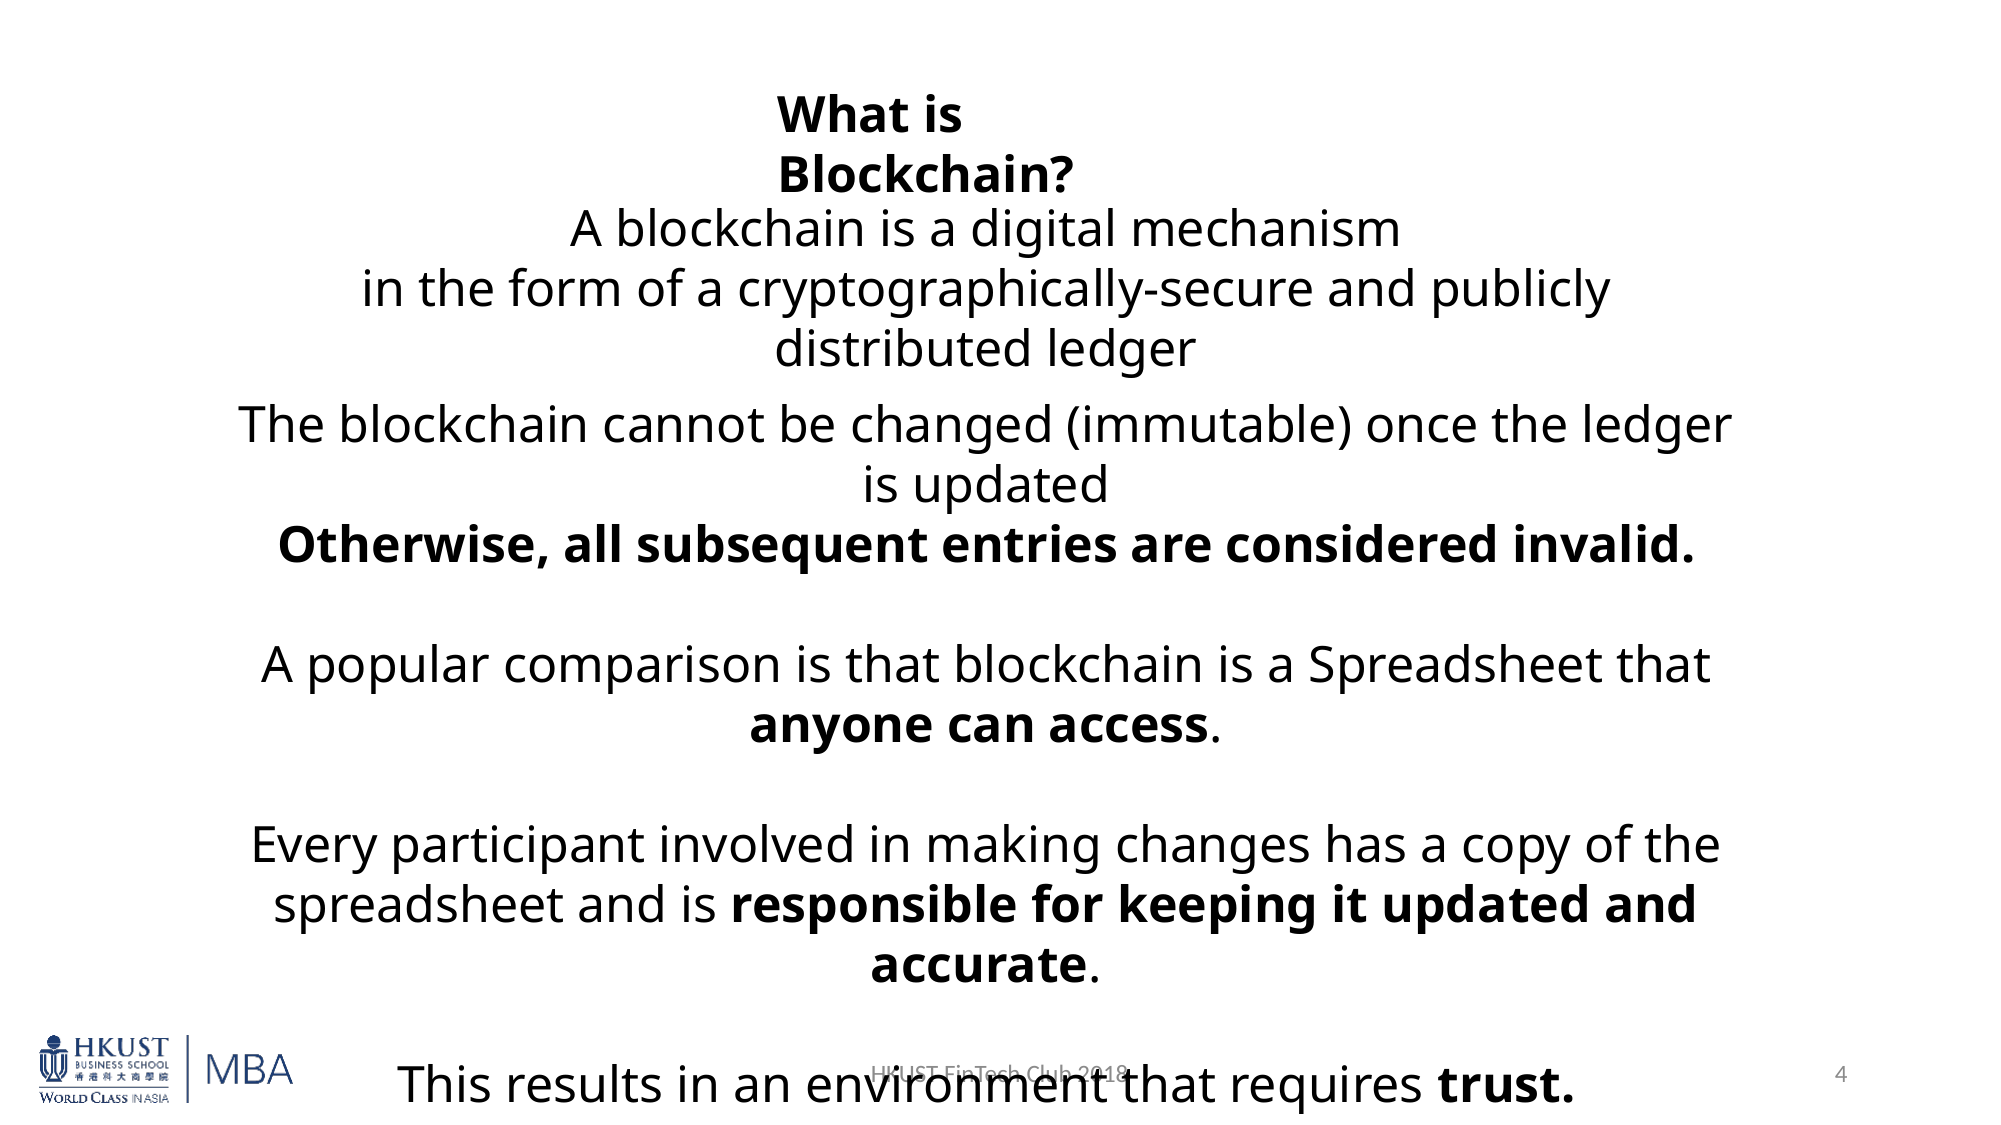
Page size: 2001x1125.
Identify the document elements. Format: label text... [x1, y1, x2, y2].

text_box What is Blockchain? [762, 75, 1211, 189]
text_box The blockchain cannot be changed (immutable) once the ledger is updated Otherwise, all subsequent entries are considered invalid. A popular comparison is that blockchain is a Spreadsheet that anyone can access. Every participant involved in making changes has a copy of the spreadsheet and is responsible for keeping it updated and accurate. This results in an environment that requires trust. [205, 385, 1768, 1121]
footer HKUST FinTech Club 2018 [662, 1042, 1338, 1103]
text_box A blockchain is a digital mechanism in the form of a cryptographically-secure and publicly distributed ledger [253, 189, 1721, 384]
picture [39, 1035, 293, 1103]
slide_number 4 [1412, 1042, 1863, 1103]
